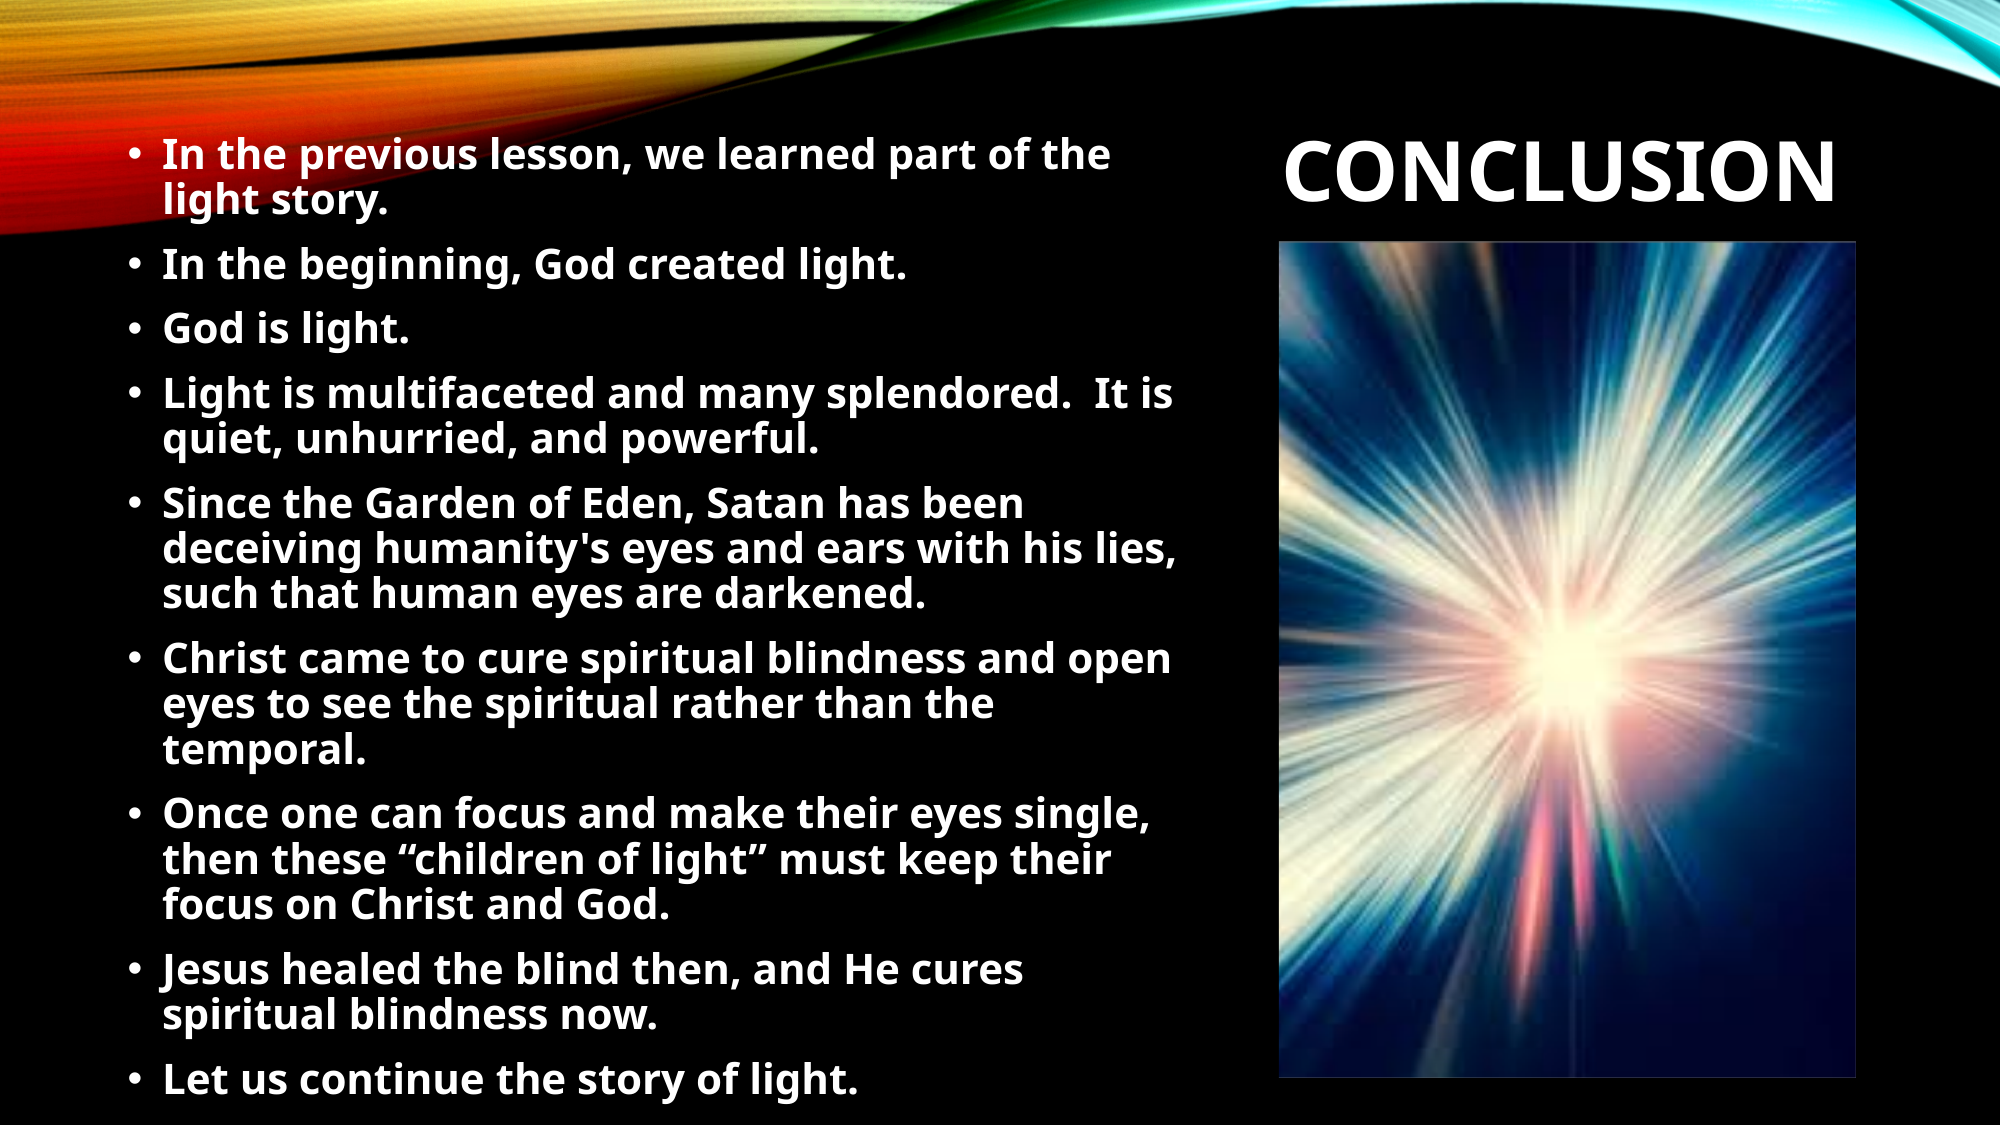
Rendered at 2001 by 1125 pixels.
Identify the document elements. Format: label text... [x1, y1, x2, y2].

title Conclusion [474, 68, 1856, 281]
list In the previous lesson, we learned part of the light story. In the beginning, God created light. God is light. Light is multifaceted and many splendored. It is quiet, unhurried, and powerful. Since the Garden of Eden, Satan has been deceiving humanity's eyes and ears with his lies, such that human eyes are darkened. Christ came to cure spiritual blindness and open eyes to see the spiritual rather than the temporal. Once one can focus and make their eyes single, then these “children of light” must keep their focus on Christ and God. Jesus healed the blind then, and He cures spiritual blindness now. Let us continue the story of light. [112, 125, 1225, 1118]
picture [1149, 371, 1986, 949]
picture [0, 0, 2000, 237]
